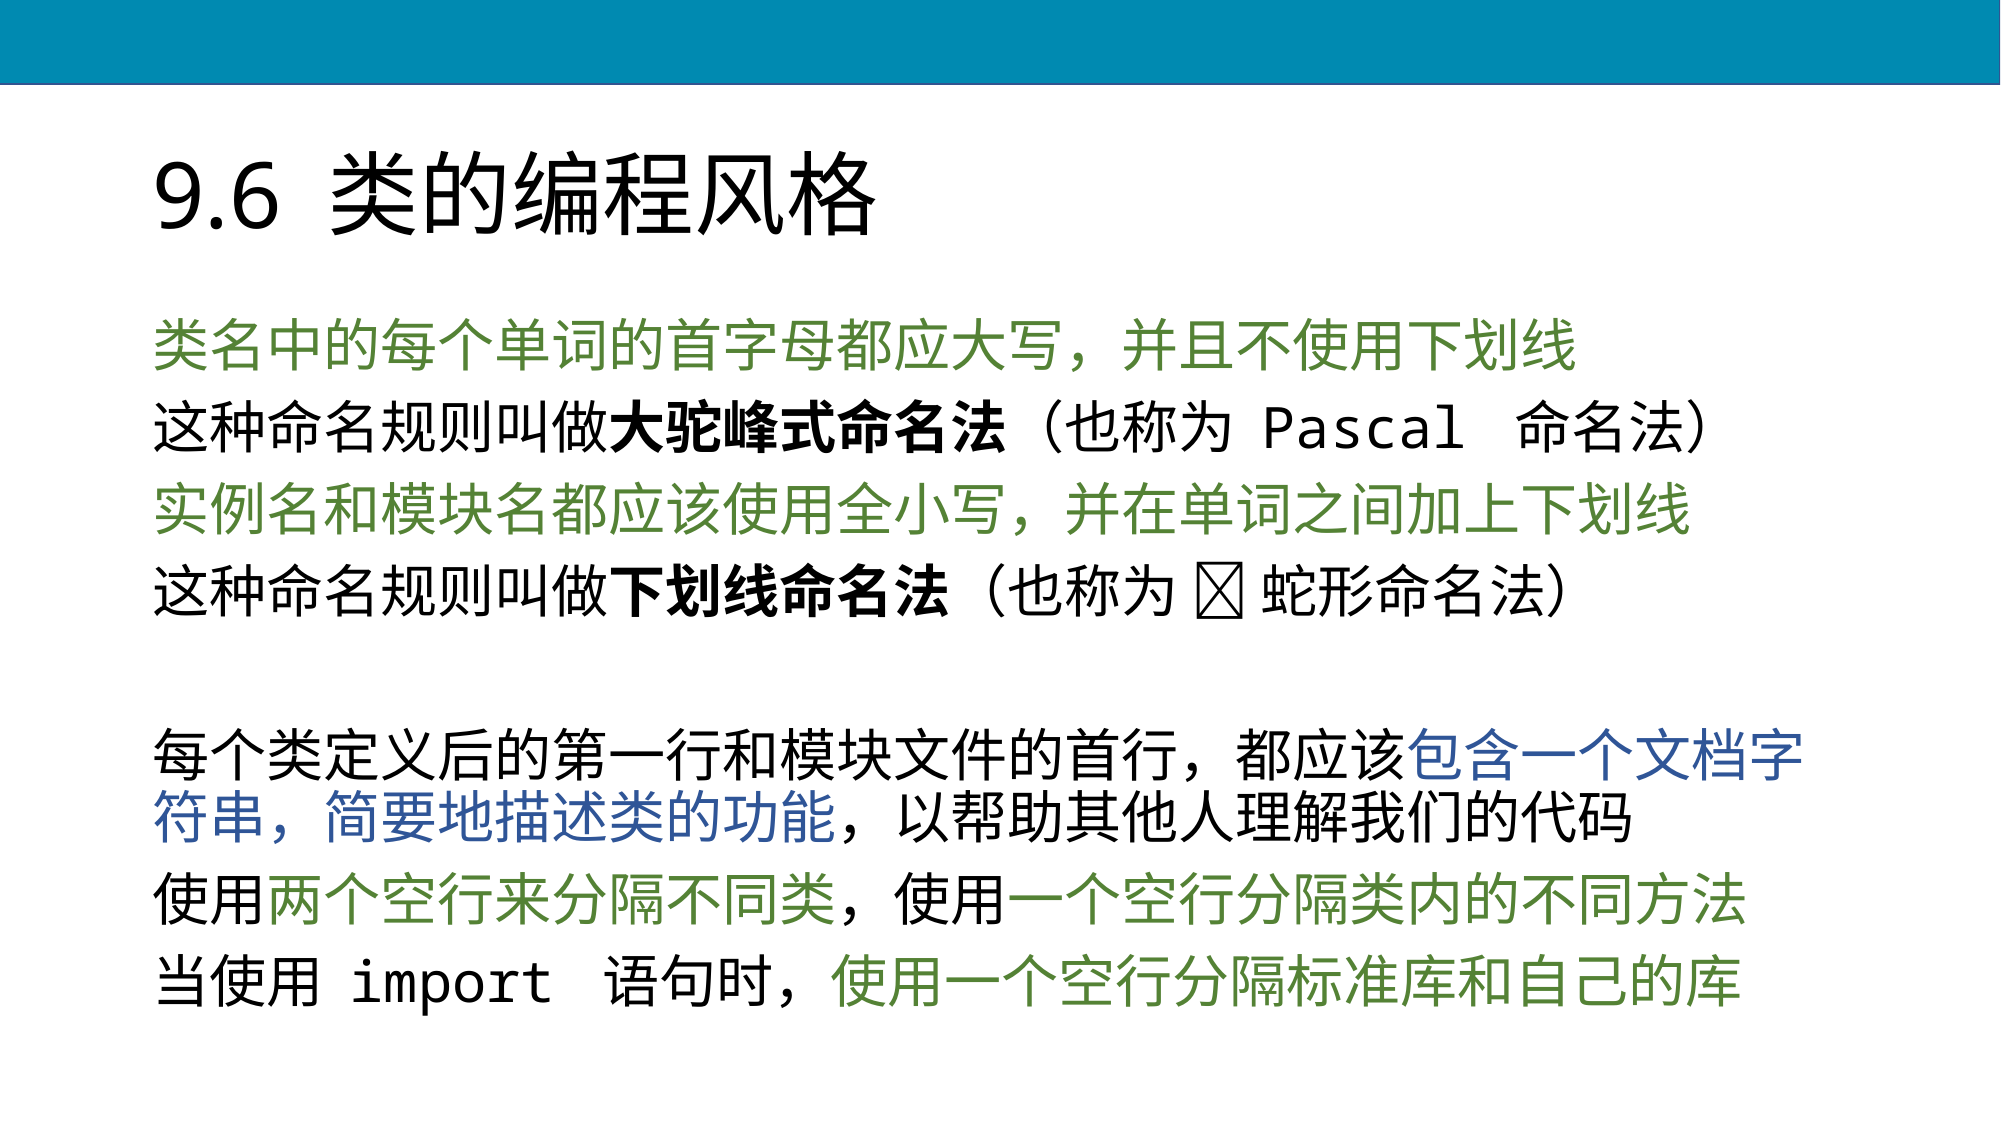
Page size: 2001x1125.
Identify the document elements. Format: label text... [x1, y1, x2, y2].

title 9.6 类的编程风格 [137, 115, 1863, 282]
list 类名中的每个单词的首字母都应大写，并且不使用下划线 这种命名规则叫做大驼峰式命名法（也称为 Pascal 命名法） 实例名和模块名都应该使用全小写，并在单词之间加上下划线 这种命名规则叫做下划线命名法（也称为 🐍 蛇形命名法） 每个类定义后的第一行和模块文件的首行，都应该包含一个文档字符串，简要地描述类的功能，以帮助其他人理解我们的代码 使用两个空行来分隔不同类，使用一个空行分隔类内的不同方法 当使用 import 语句时，使用一个空行分隔标准库和自己的库 [137, 310, 1863, 1024]
